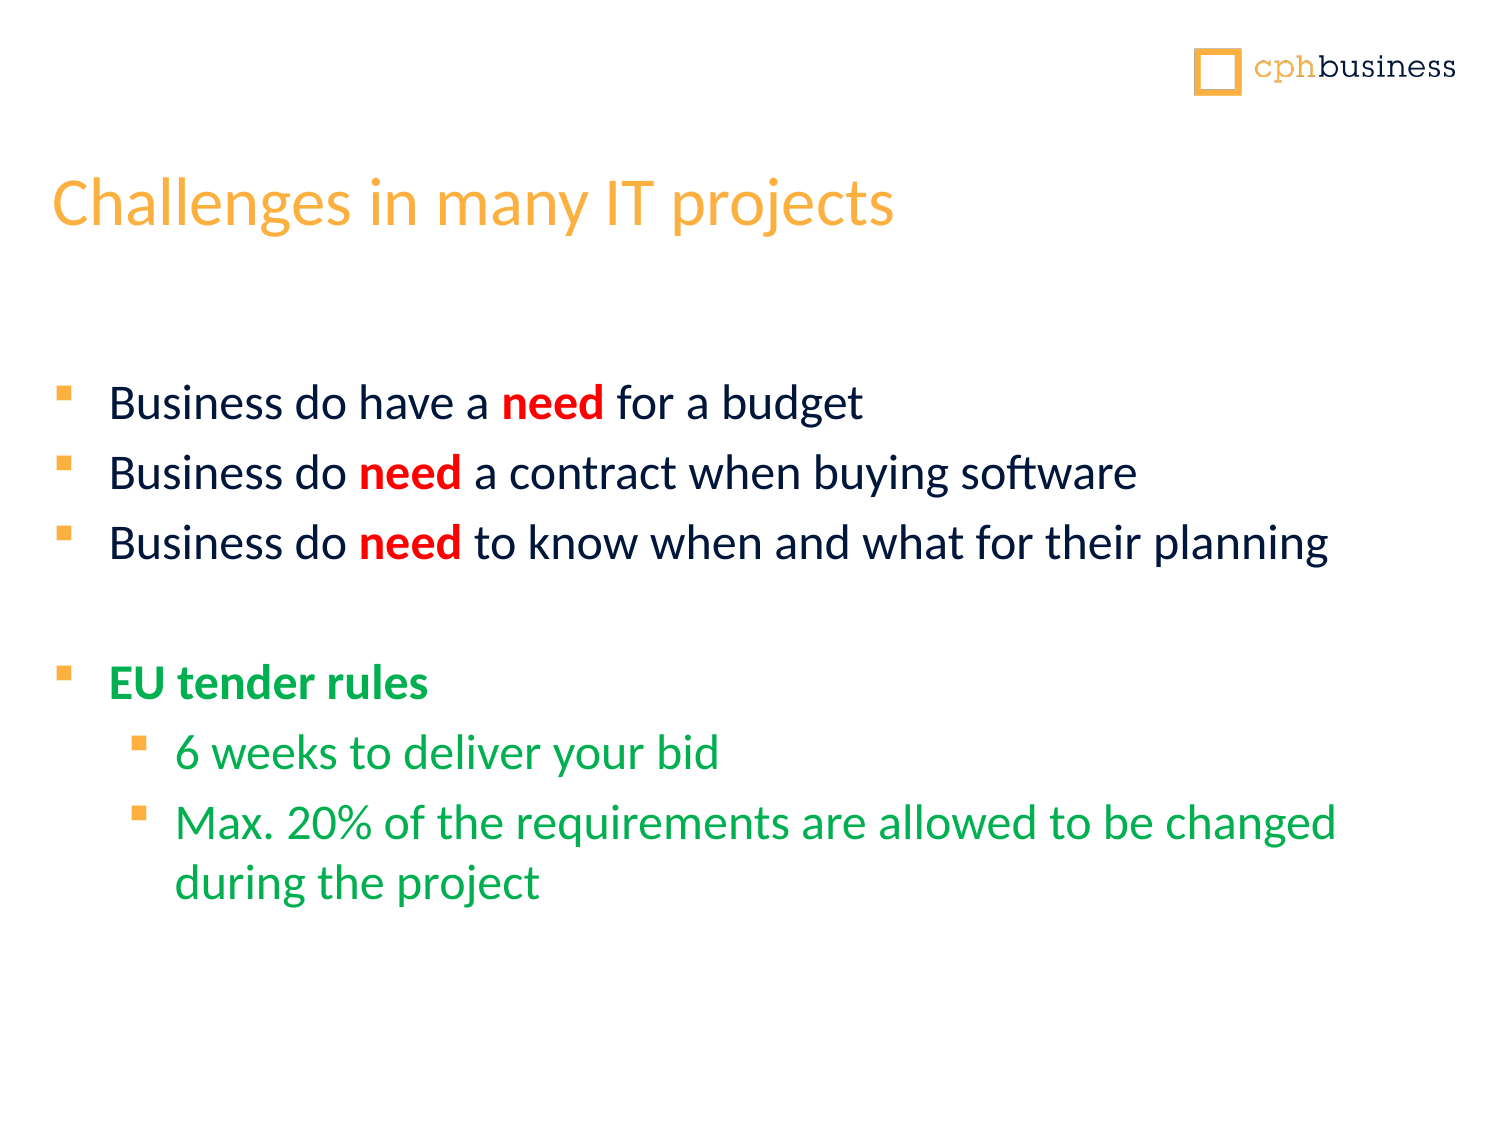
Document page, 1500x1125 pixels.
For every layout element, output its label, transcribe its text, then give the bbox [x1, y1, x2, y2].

picture [1147, 1, 1500, 143]
title Challenges in many IT projects [37, 149, 1463, 267]
list Business do have a need for a budget Business do need a contract when buying software Business do need to know when and what for their planning EU tender rules 6 weeks to deliver your bid Max. 20% of the requirements are allowed to be changed during the project [37, 361, 1463, 1050]
